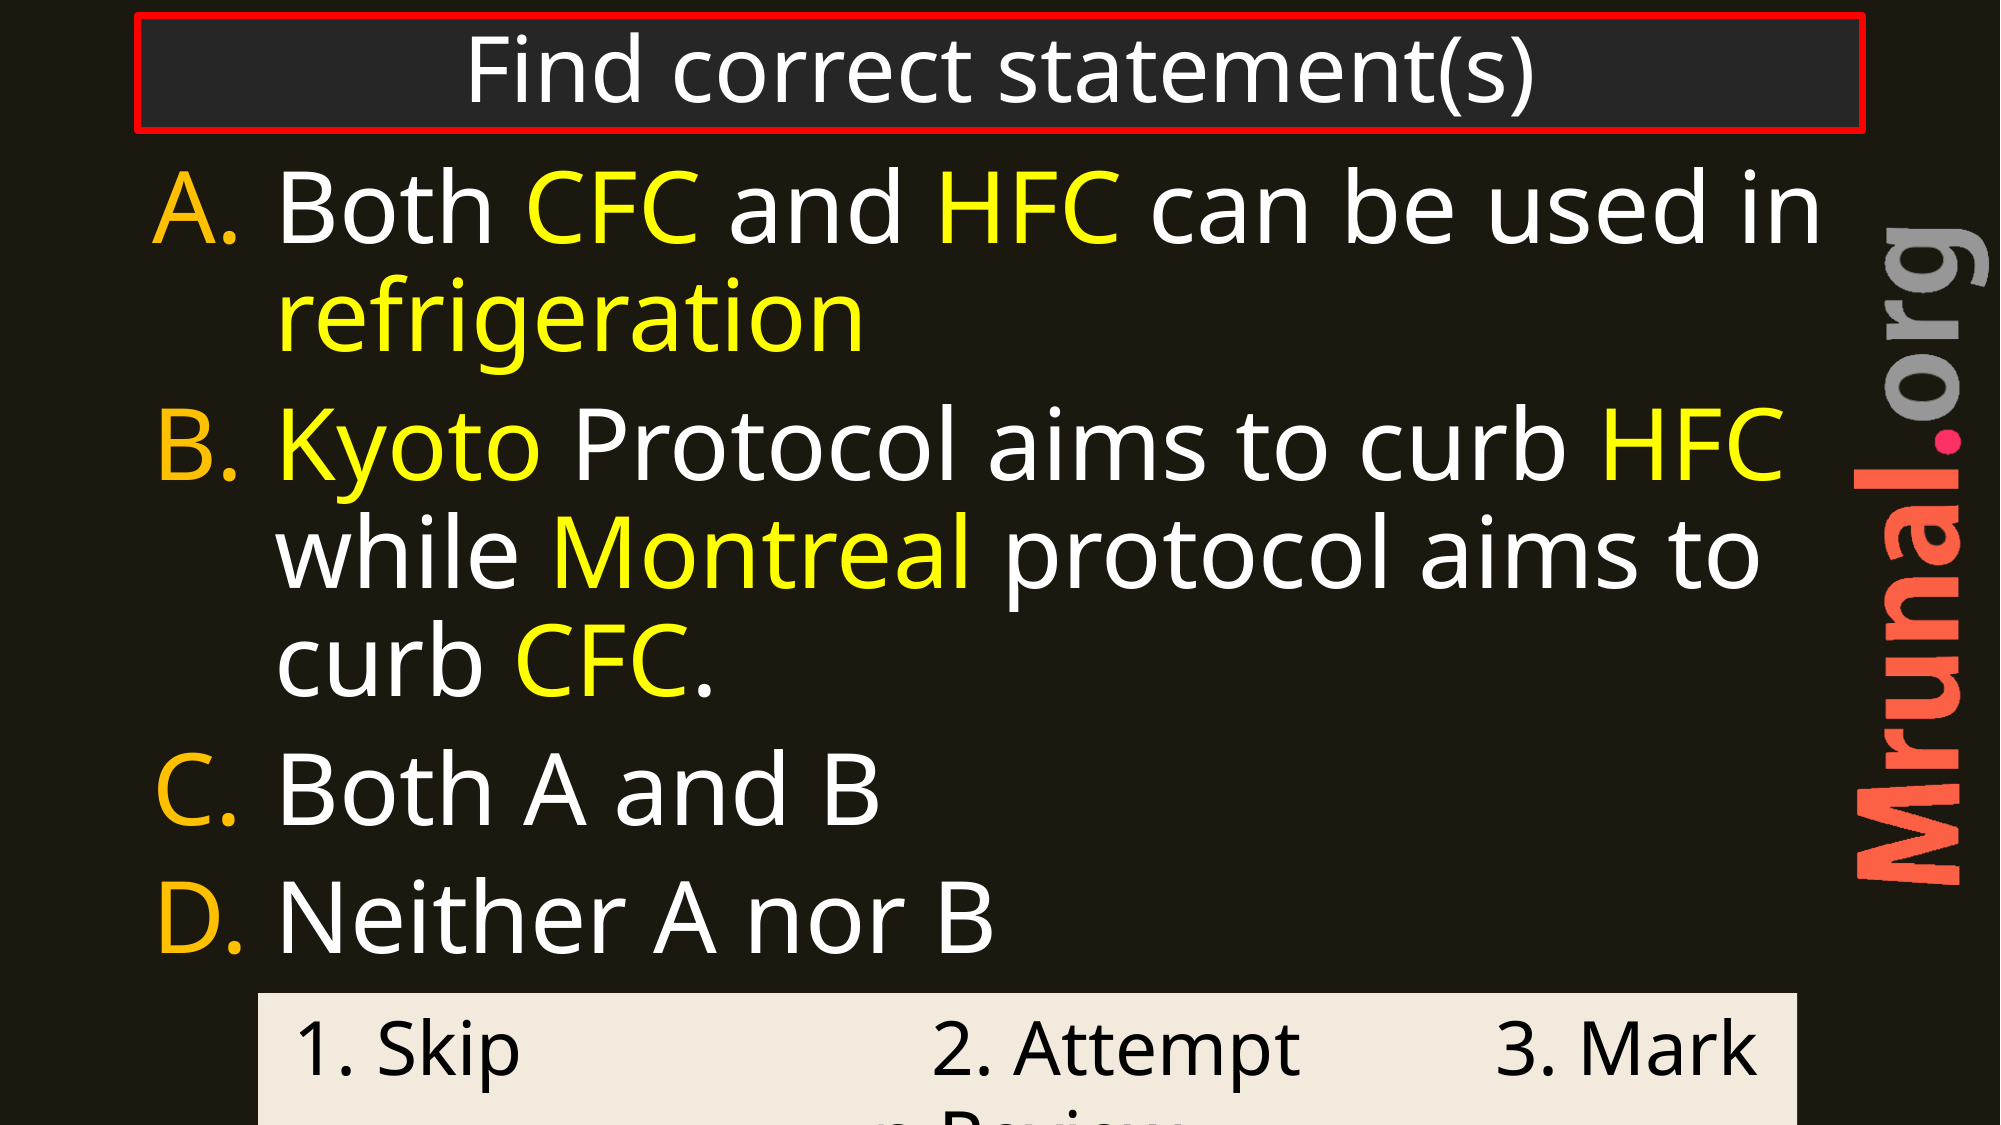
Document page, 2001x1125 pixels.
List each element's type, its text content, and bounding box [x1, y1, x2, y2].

picture [1863, 223, 2000, 894]
list Both CFC and HFC can be used in refrigeration Kyoto Protocol aims to curb HFC while Montreal protocol aims to curb CFC. Both A and B Neither A nor B [137, 149, 1863, 1014]
title Find correct statement(s) [134, 12, 1866, 134]
